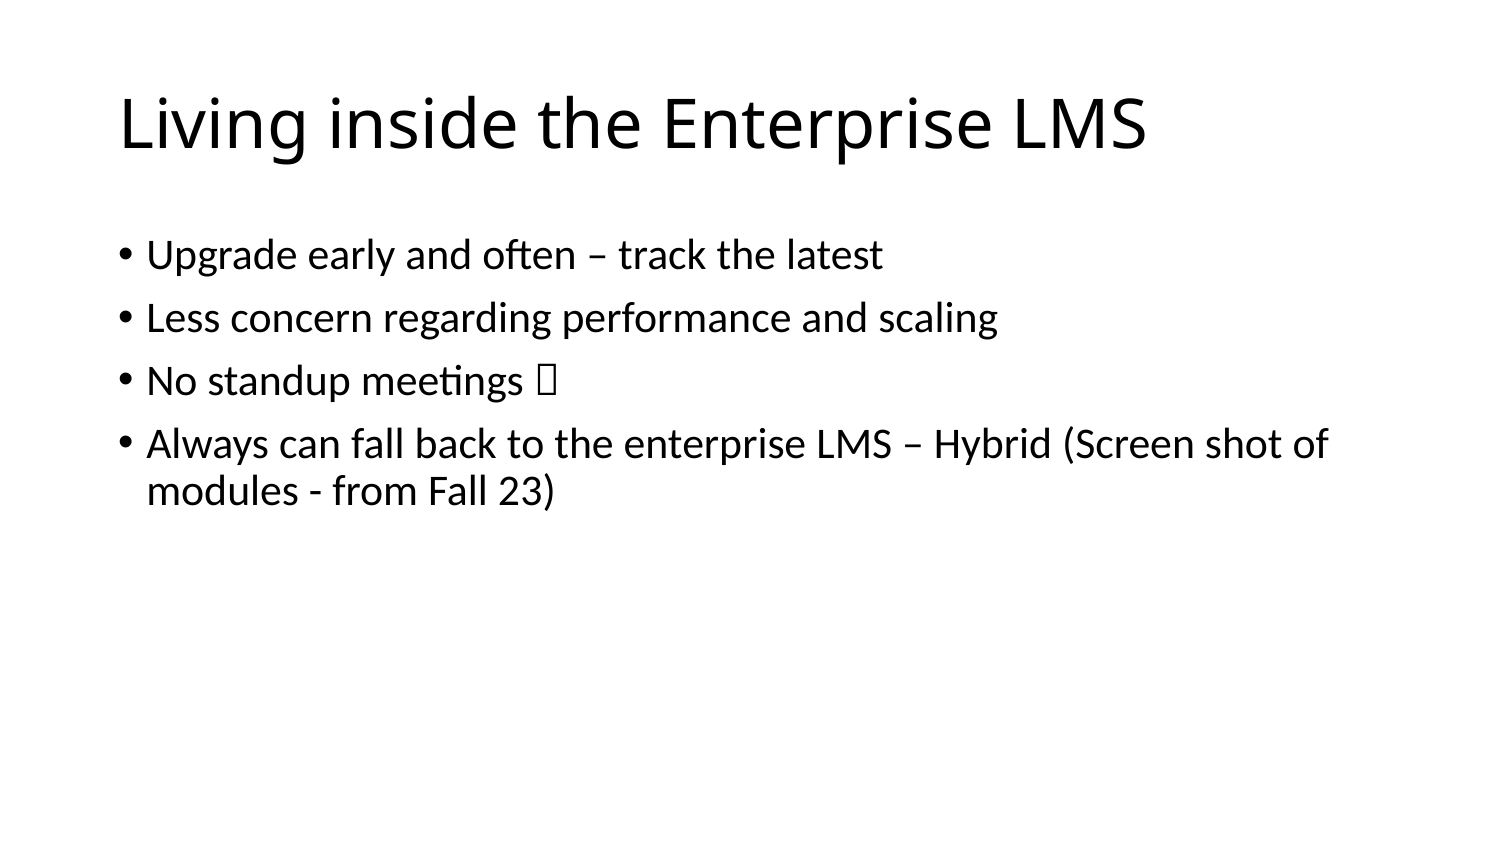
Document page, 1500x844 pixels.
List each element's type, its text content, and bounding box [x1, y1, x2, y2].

list Upgrade early and often – track the latest Less concern regarding performance and scaling No standup meetings  Always can fall back to the enterprise LMS – Hybrid (Screen shot of modules - from Fall 23) [103, 224, 1397, 760]
title Living inside the Enterprise LMS [103, 44, 1397, 208]
